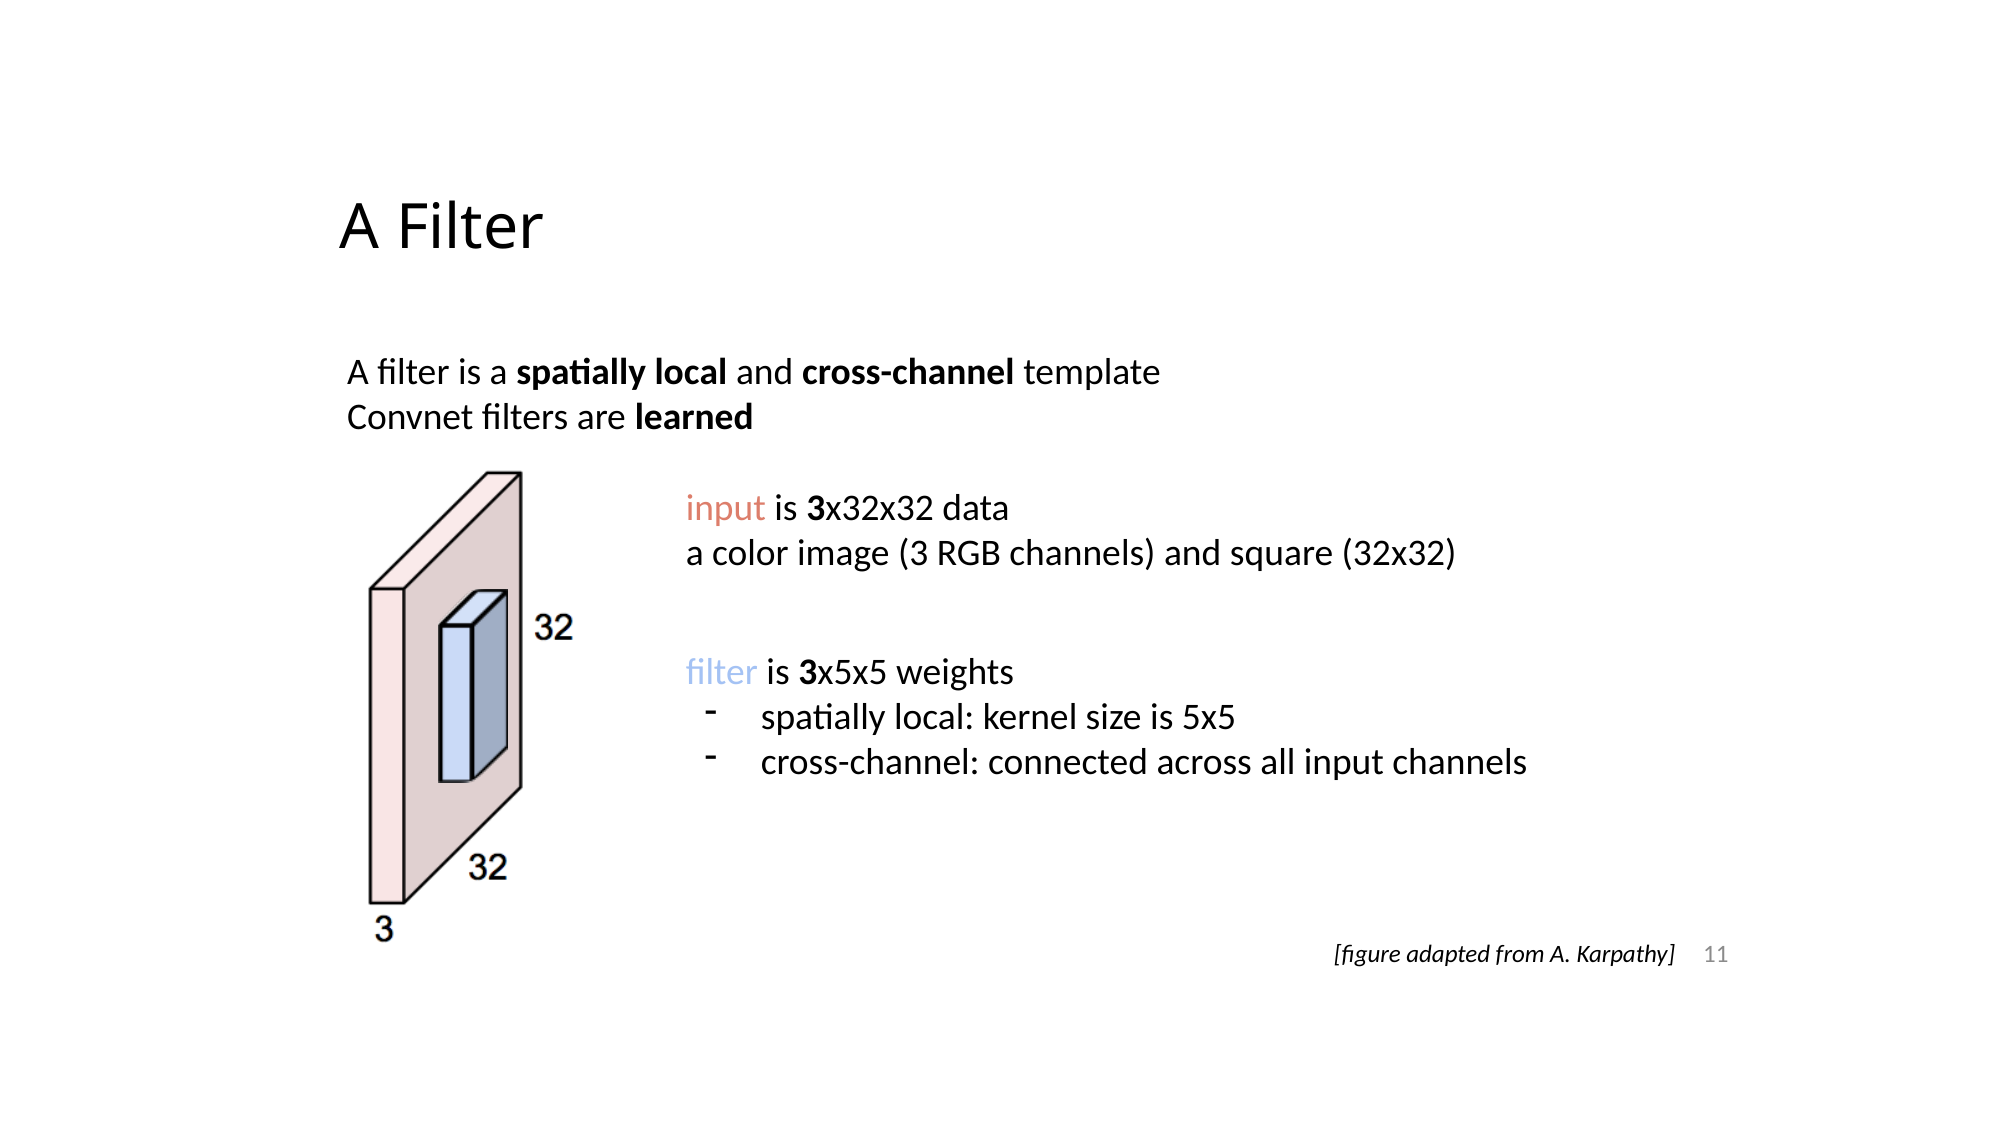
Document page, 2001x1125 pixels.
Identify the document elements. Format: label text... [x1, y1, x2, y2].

text_box A filter is a spatially local and cross-channel template Convnet filters are learned [332, 332, 1708, 415]
slide_number 11 [1653, 919, 1744, 985]
text_box [figure adapted from A. Karpathy] [1201, 925, 1692, 979]
text_box input is 3x32x32 data a color image (3 RGB channels) and square (32x32) [670, 468, 1708, 621]
picture [324, 452, 606, 954]
text_box filter is 3x5x5 weights spatially local: kernel size is 5x5 cross-channel: connected across all input channels [670, 632, 1708, 808]
title A Filter [324, 136, 1675, 278]
